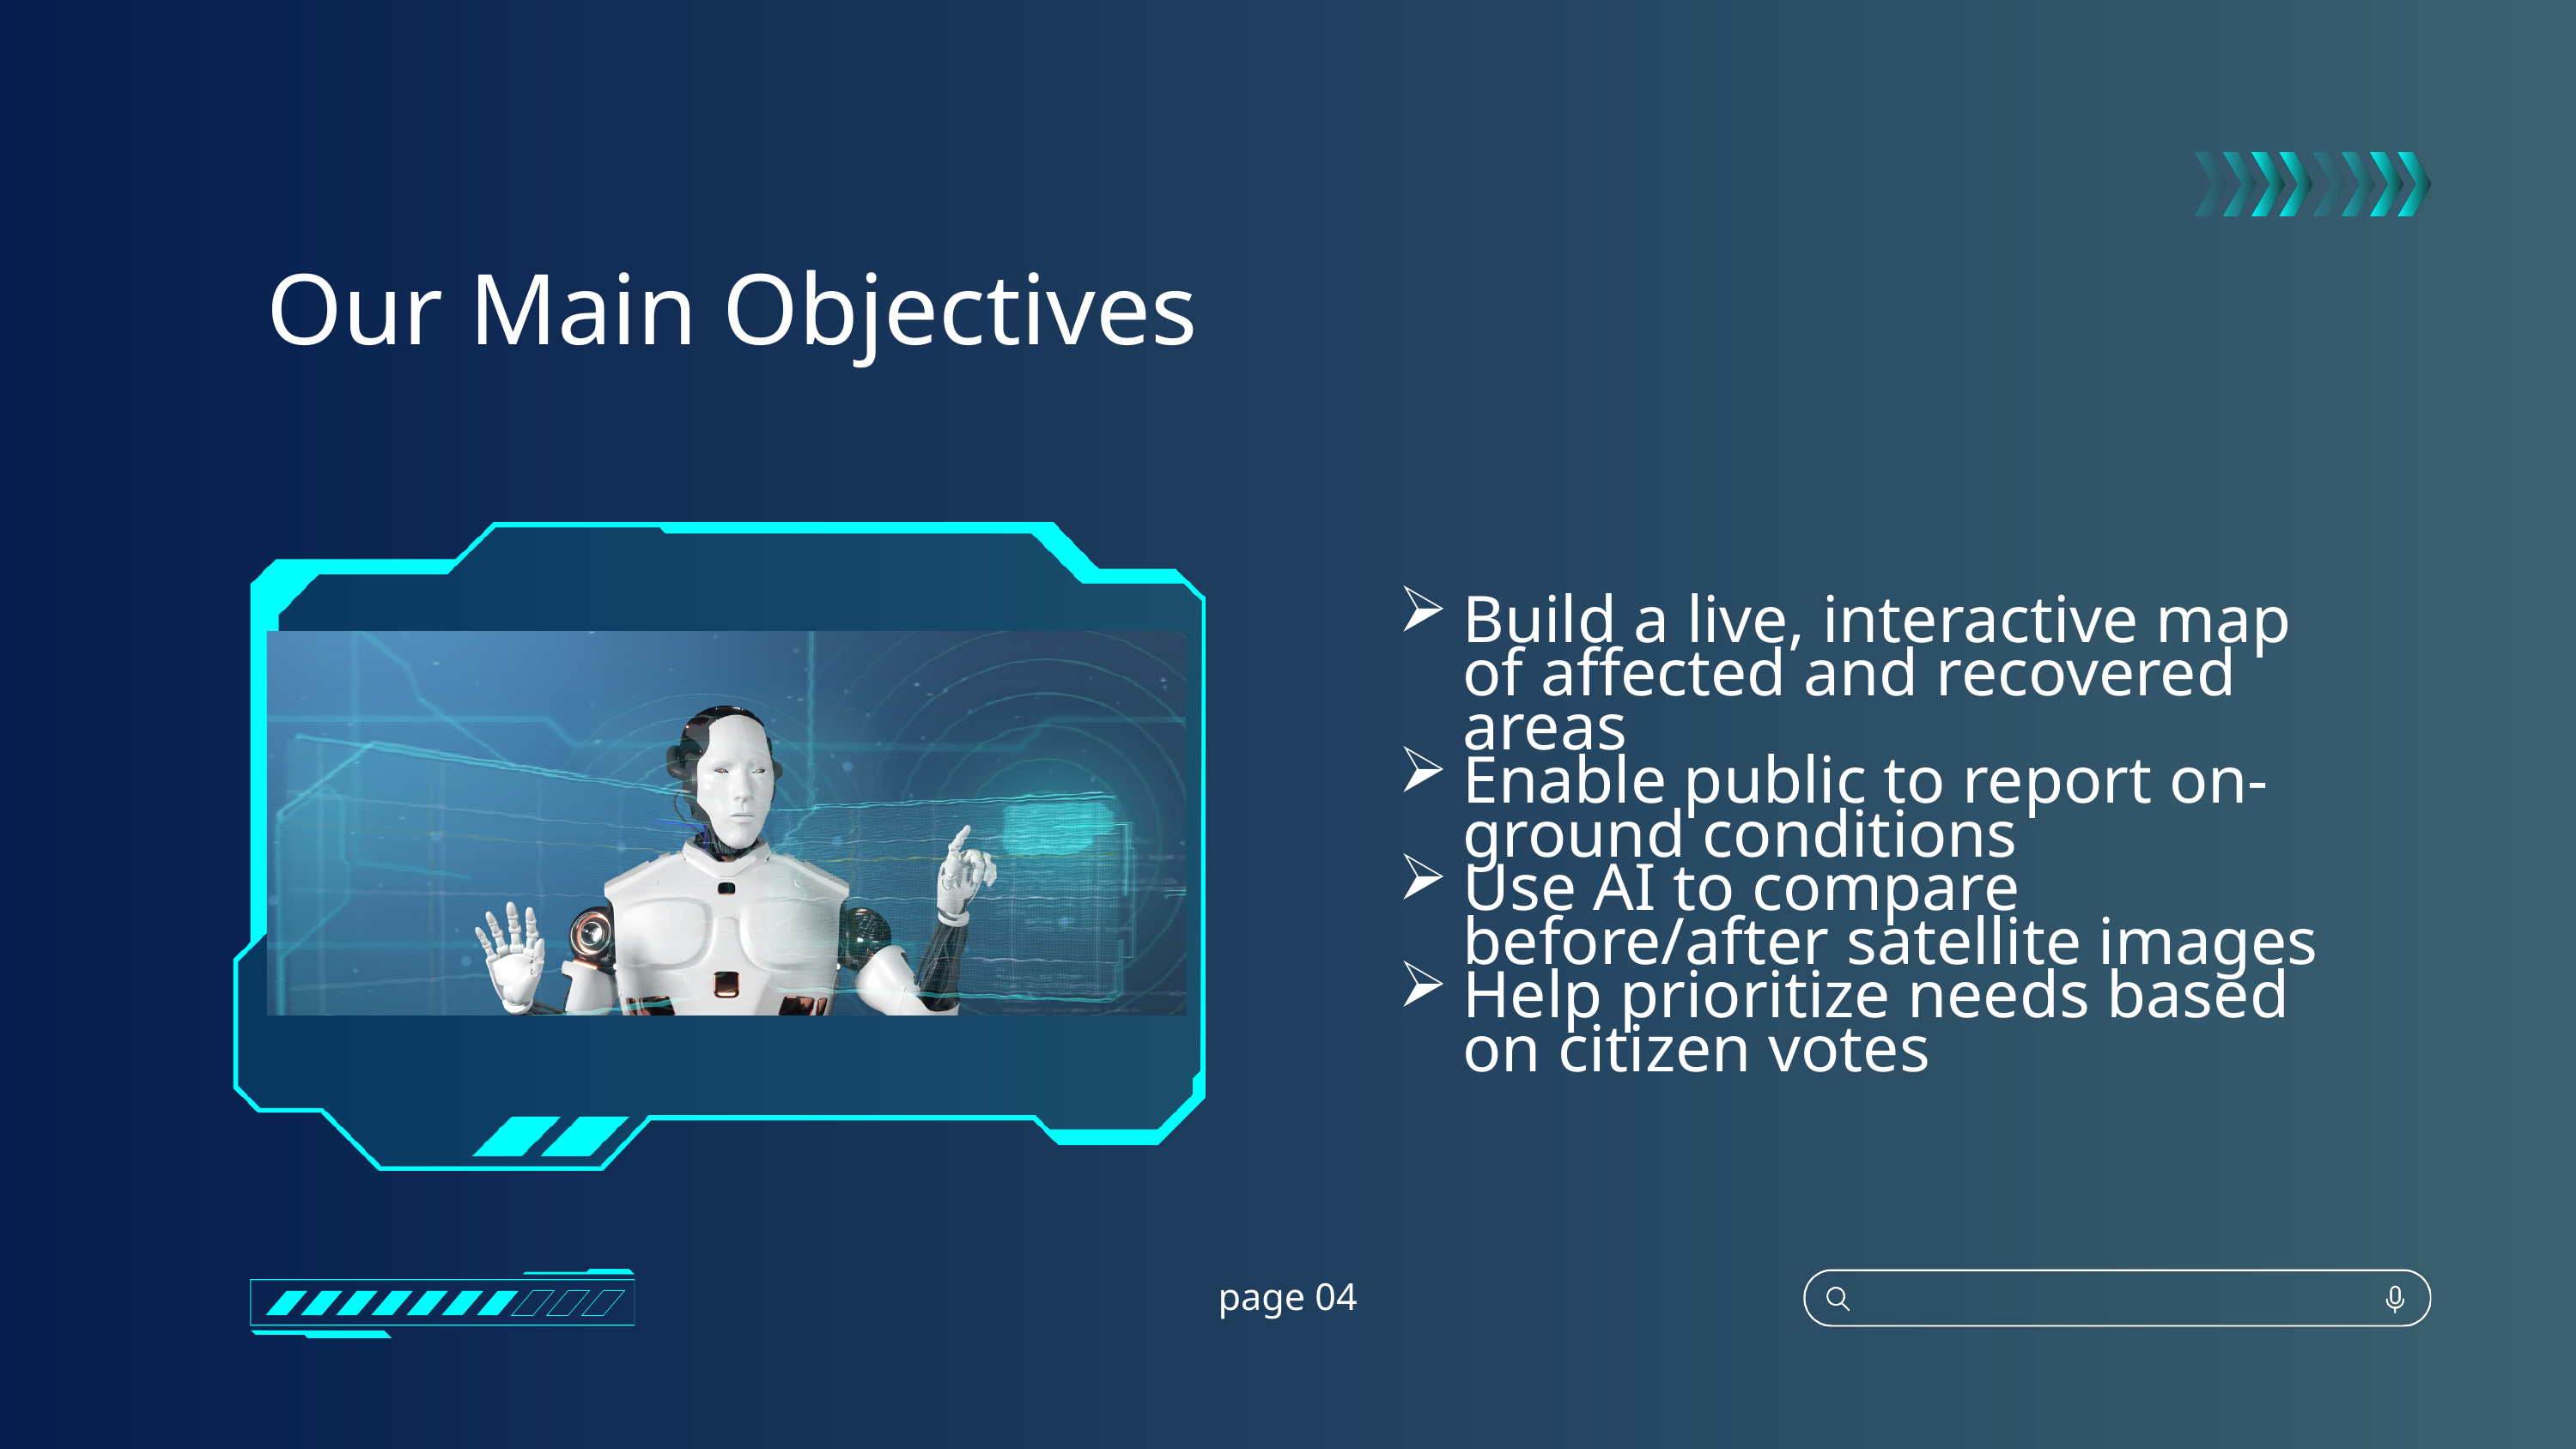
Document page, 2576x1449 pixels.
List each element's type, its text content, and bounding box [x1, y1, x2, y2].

text_box Build a live, interactive map of affected and recovered areas Enable public to report on-ground conditions Use AI to compare before/after satellite images Help prioritize needs based on citizen votes [1398, 601, 2343, 1085]
text_box [2194, 152, 2313, 216]
text_box Our Main Objectives [266, 241, 1225, 365]
text_box [250, 1269, 635, 1338]
text_box [1803, 1269, 2432, 1327]
text_box [233, 522, 1206, 1171]
text_box [2313, 152, 2432, 216]
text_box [266, 630, 1187, 1016]
text_box page 04 [1124, 1277, 1452, 1319]
